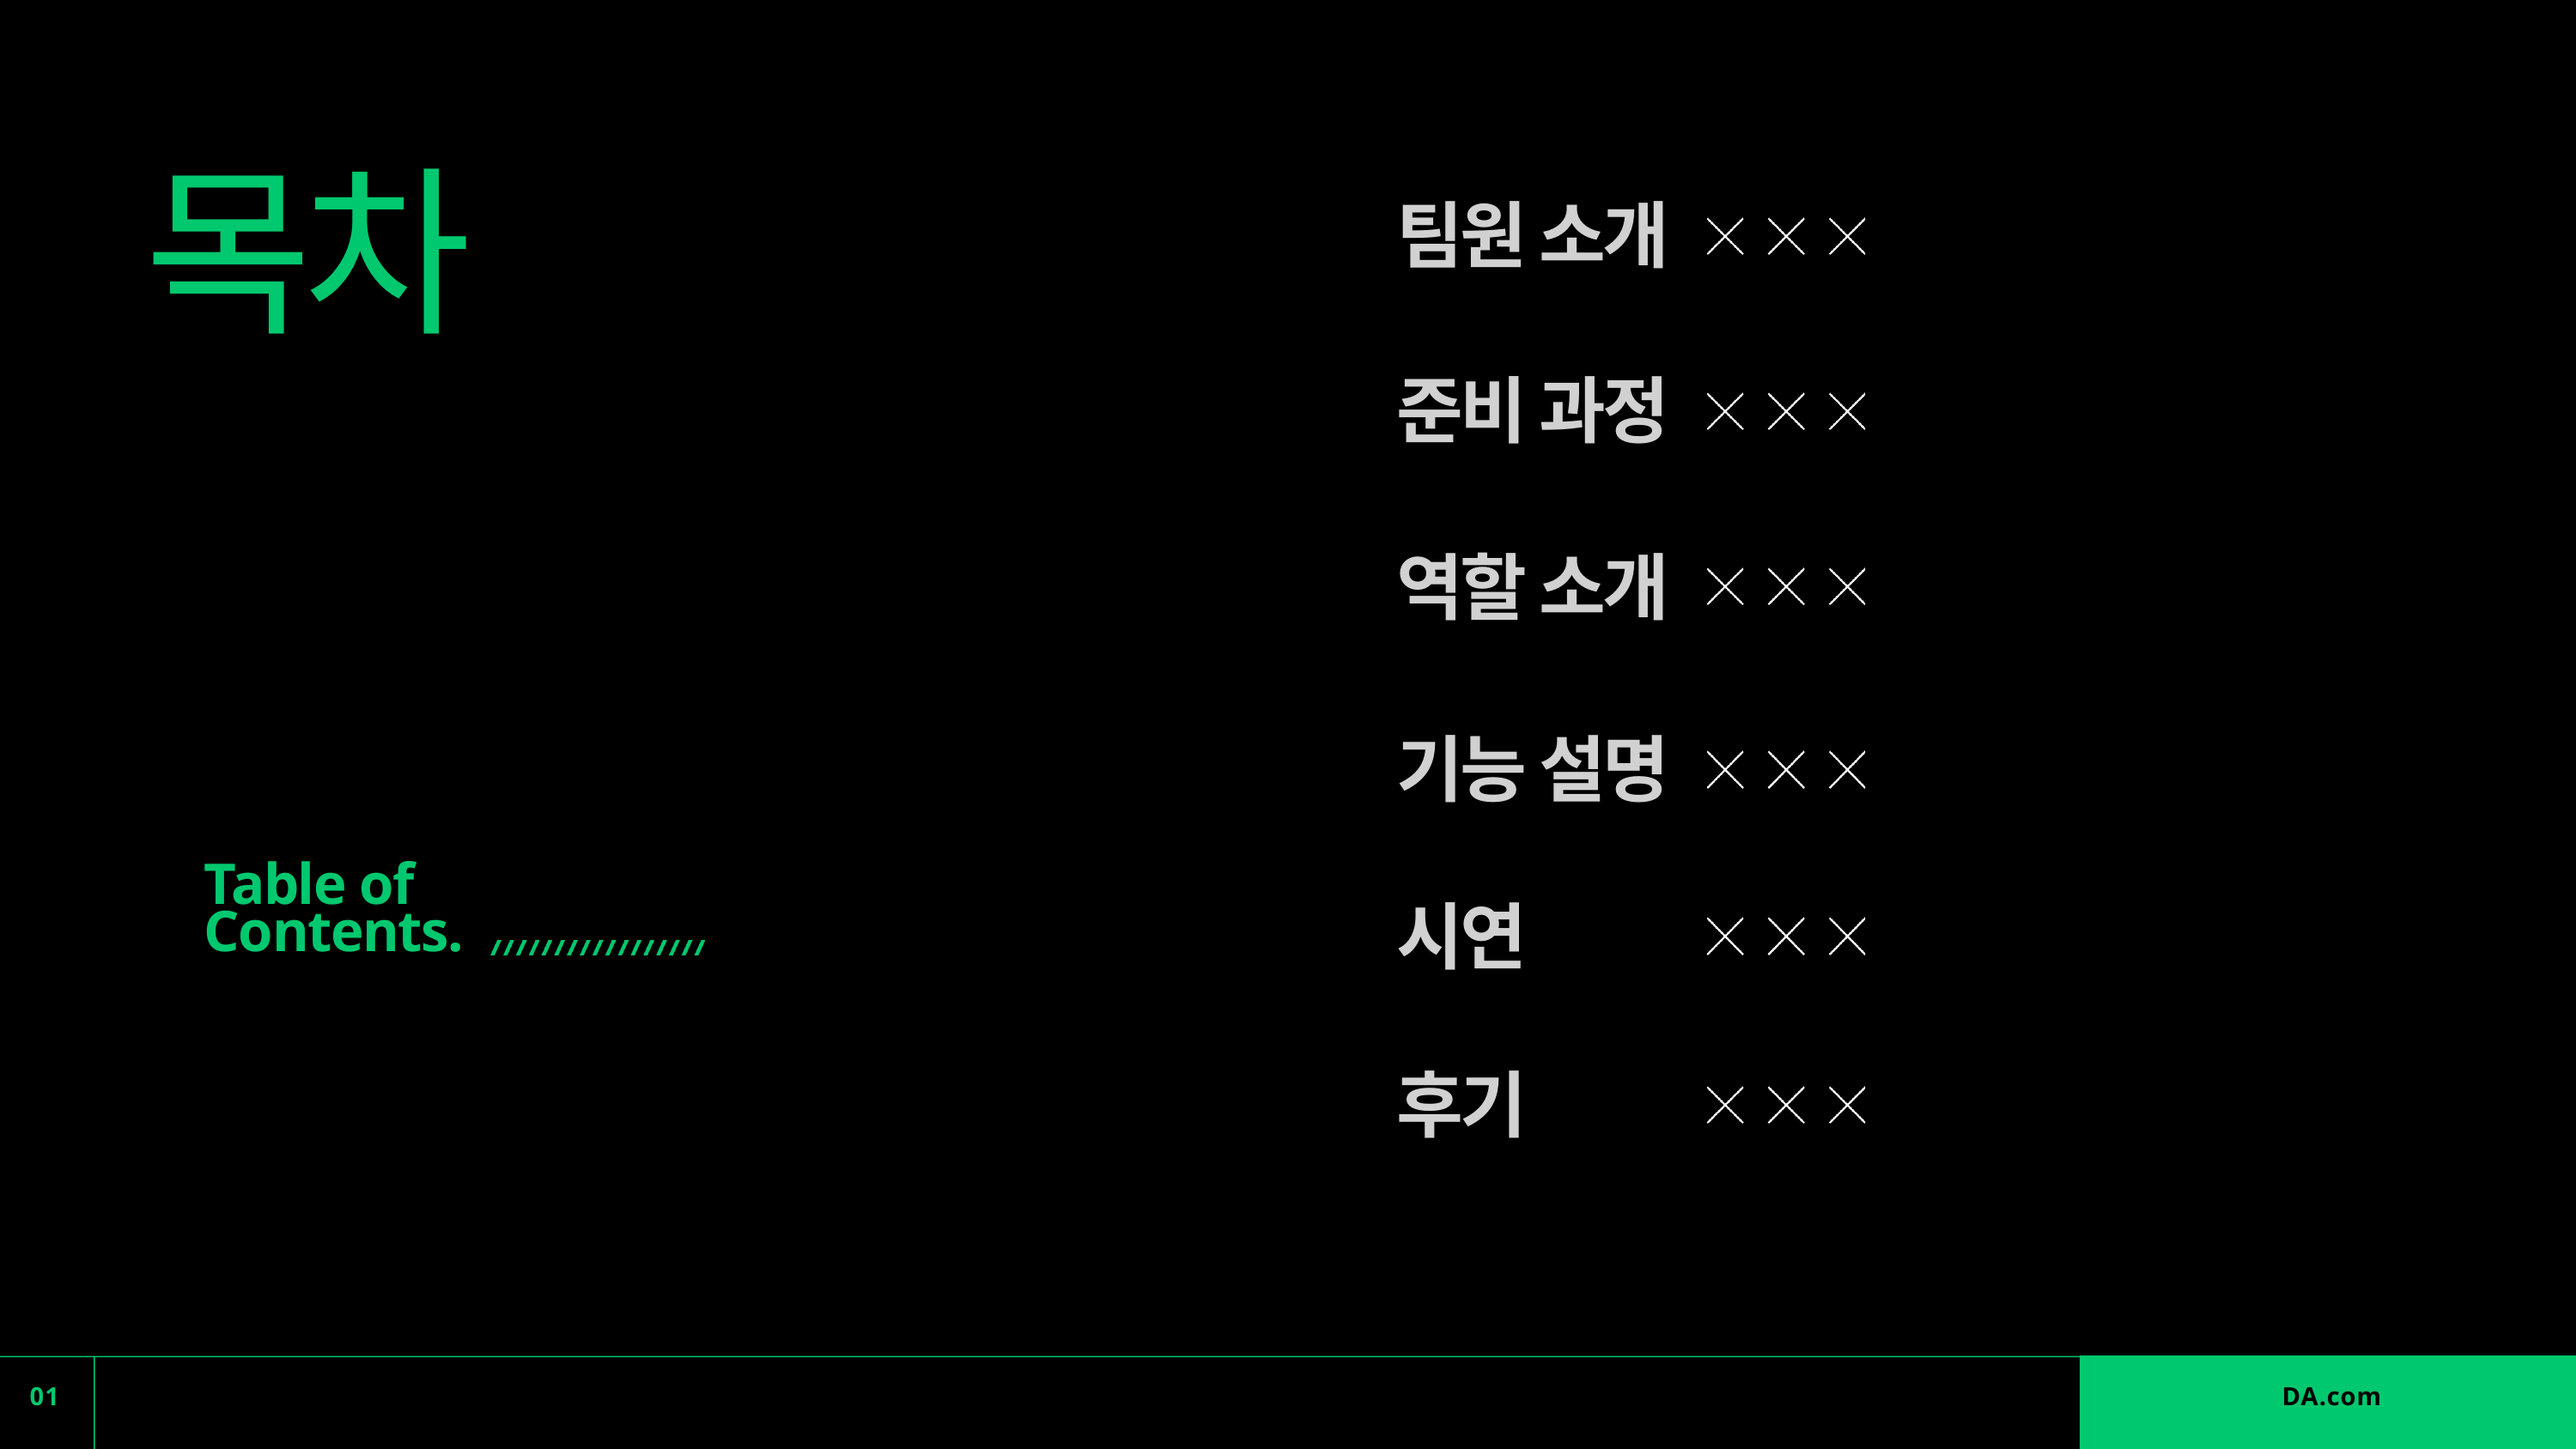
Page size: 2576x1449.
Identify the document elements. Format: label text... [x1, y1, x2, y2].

text_box 목차 [144, 168, 1103, 545]
text_box [489, 940, 706, 955]
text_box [1395, 1059, 2087, 1229]
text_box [1395, 891, 2087, 1059]
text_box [1395, 190, 2087, 278]
text_box 01 [13, 1390, 76, 1411]
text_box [2079, 1355, 2576, 1449]
text_box Table of Contents. [204, 869, 490, 963]
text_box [1395, 724, 2087, 812]
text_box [1395, 365, 2087, 453]
text_box 역할 소개 [1396, 546, 2087, 711]
text_box [1706, 567, 1866, 605]
